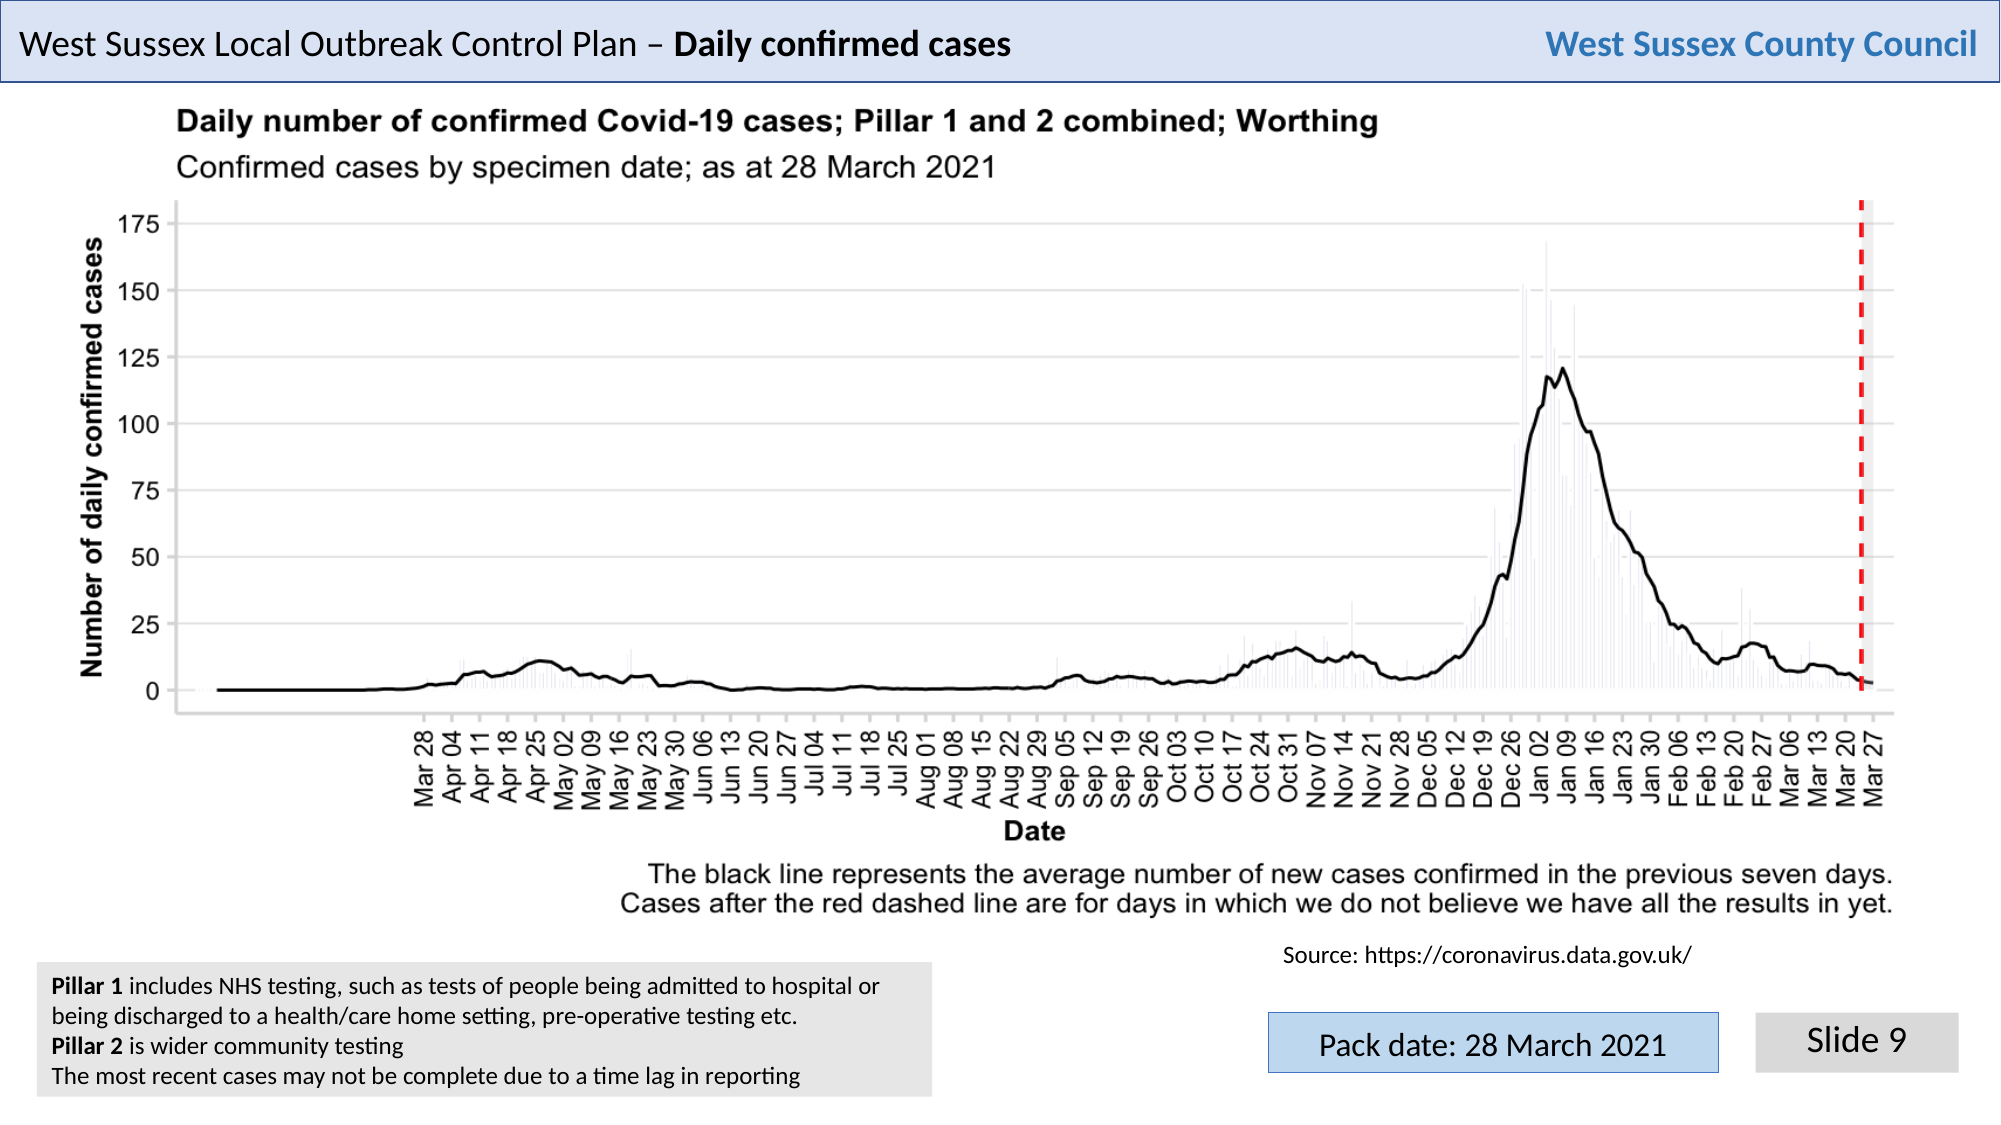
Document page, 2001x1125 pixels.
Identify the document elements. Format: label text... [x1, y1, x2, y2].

picture [63, 91, 1912, 935]
list Slide 9 [1755, 1012, 1959, 1073]
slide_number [1268, 1012, 1719, 1073]
list Source: https://coronavirus.data.gov.uk/ [1268, 935, 1912, 995]
